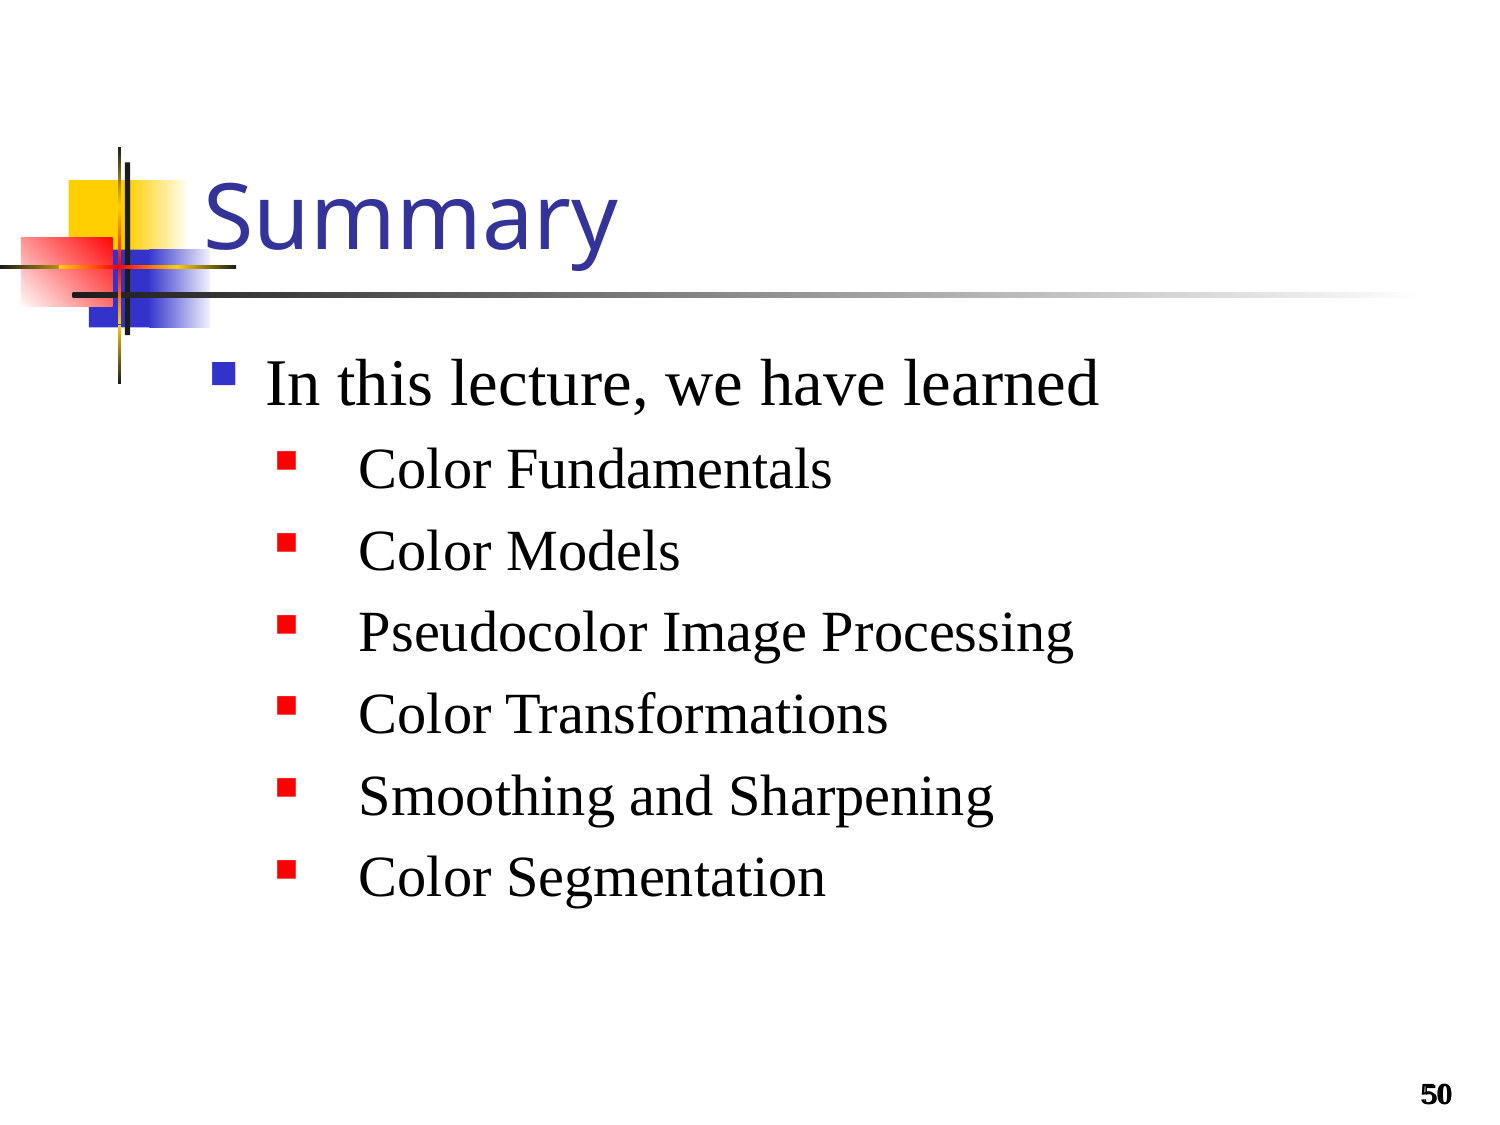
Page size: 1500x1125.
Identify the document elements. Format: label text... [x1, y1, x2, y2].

title Summary [188, 34, 1468, 276]
list In this lecture, we have learned Color Fundamentals Color Models Pseudocolor Image Processing Color Transformations Smoothing and Sharpening Color Segmentation [193, 330, 1470, 1007]
text_box 50 [1155, 1042, 1468, 1118]
